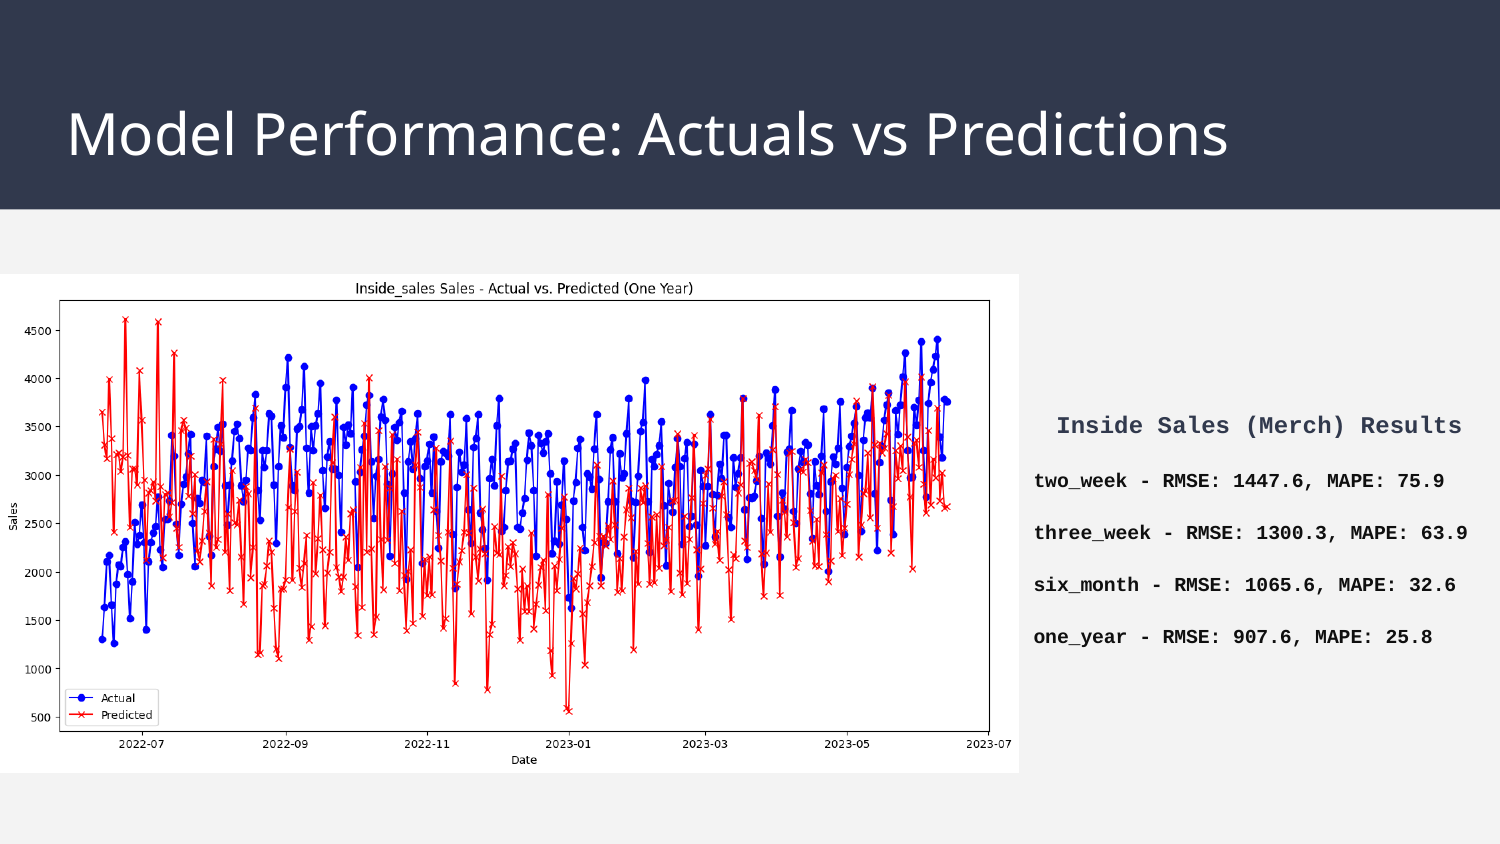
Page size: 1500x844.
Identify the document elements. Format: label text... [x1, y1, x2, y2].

picture [0, 273, 1019, 773]
title Model Performance: Actuals vs Predictions [51, 82, 1449, 185]
list Inside Sales (Merch) Results two_week - RMSE: 1447.6, MAPE: 75.9 three_week - RMSE: 1300.3, MAPE: 63.9 six_month - RMSE: 1065.6, MAPE: 32.6 one_year - RMSE: 907.6, MAPE: 25.8 [1018, 390, 1500, 844]
